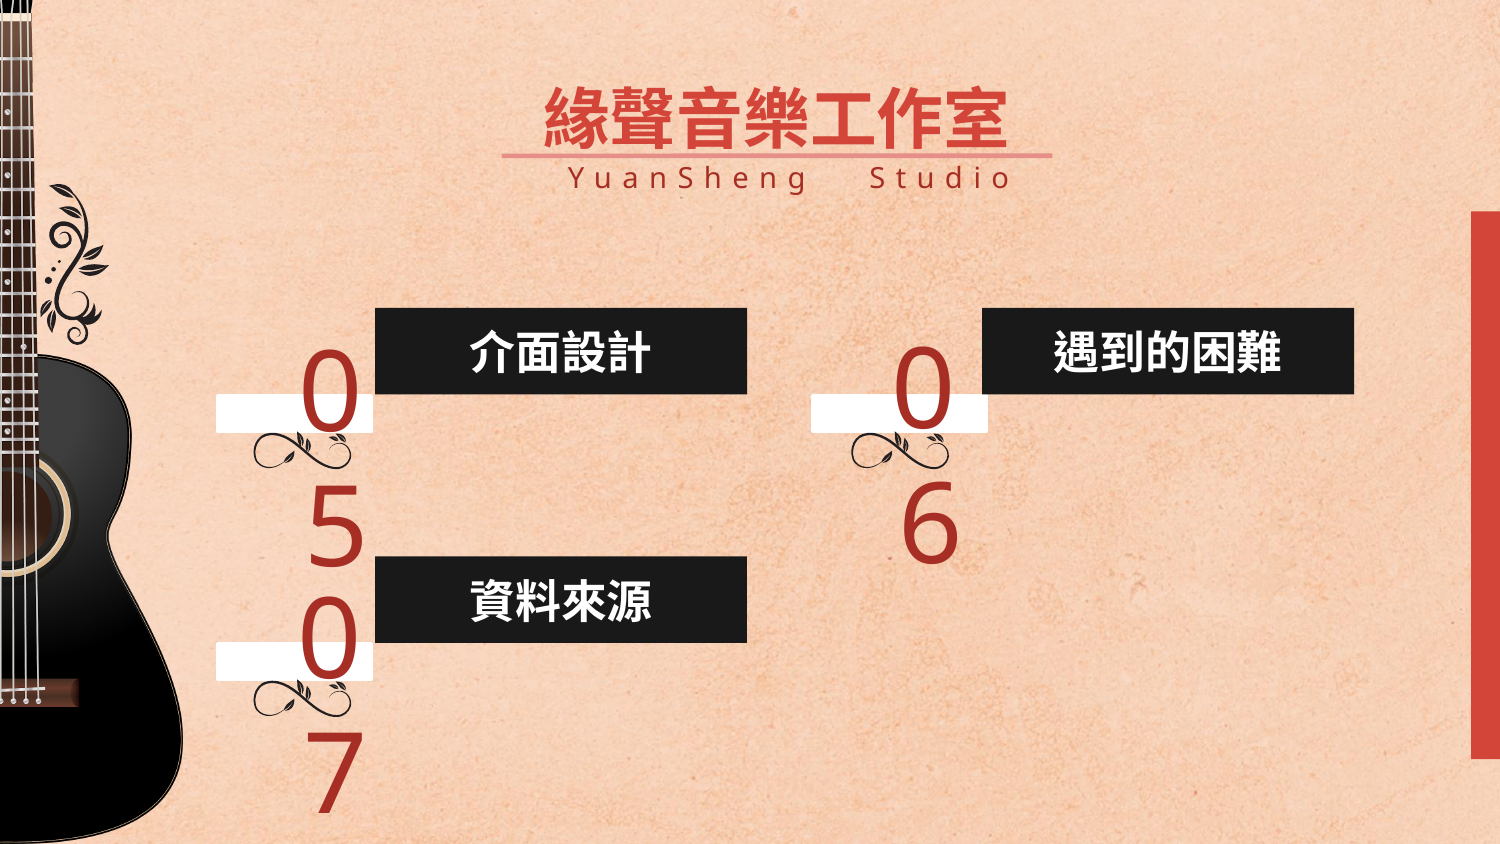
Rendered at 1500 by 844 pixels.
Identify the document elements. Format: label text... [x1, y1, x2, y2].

title 07 [218, 550, 383, 702]
title 05 [227, 303, 384, 455]
text_box [216, 394, 227, 433]
picture [0, 0, 1500, 844]
title 遇到的困難 [982, 307, 1355, 395]
text_box YuanSheng Studio [513, 152, 1065, 202]
title 緣聲音樂工作室 [454, 62, 1100, 157]
title 06 [816, 301, 978, 453]
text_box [253, 679, 352, 718]
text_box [850, 431, 950, 470]
text_box [811, 394, 816, 433]
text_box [253, 431, 352, 470]
title 資料來源 [383, 556, 747, 643]
title 介面設計 [384, 307, 748, 395]
text_box [978, 394, 988, 433]
